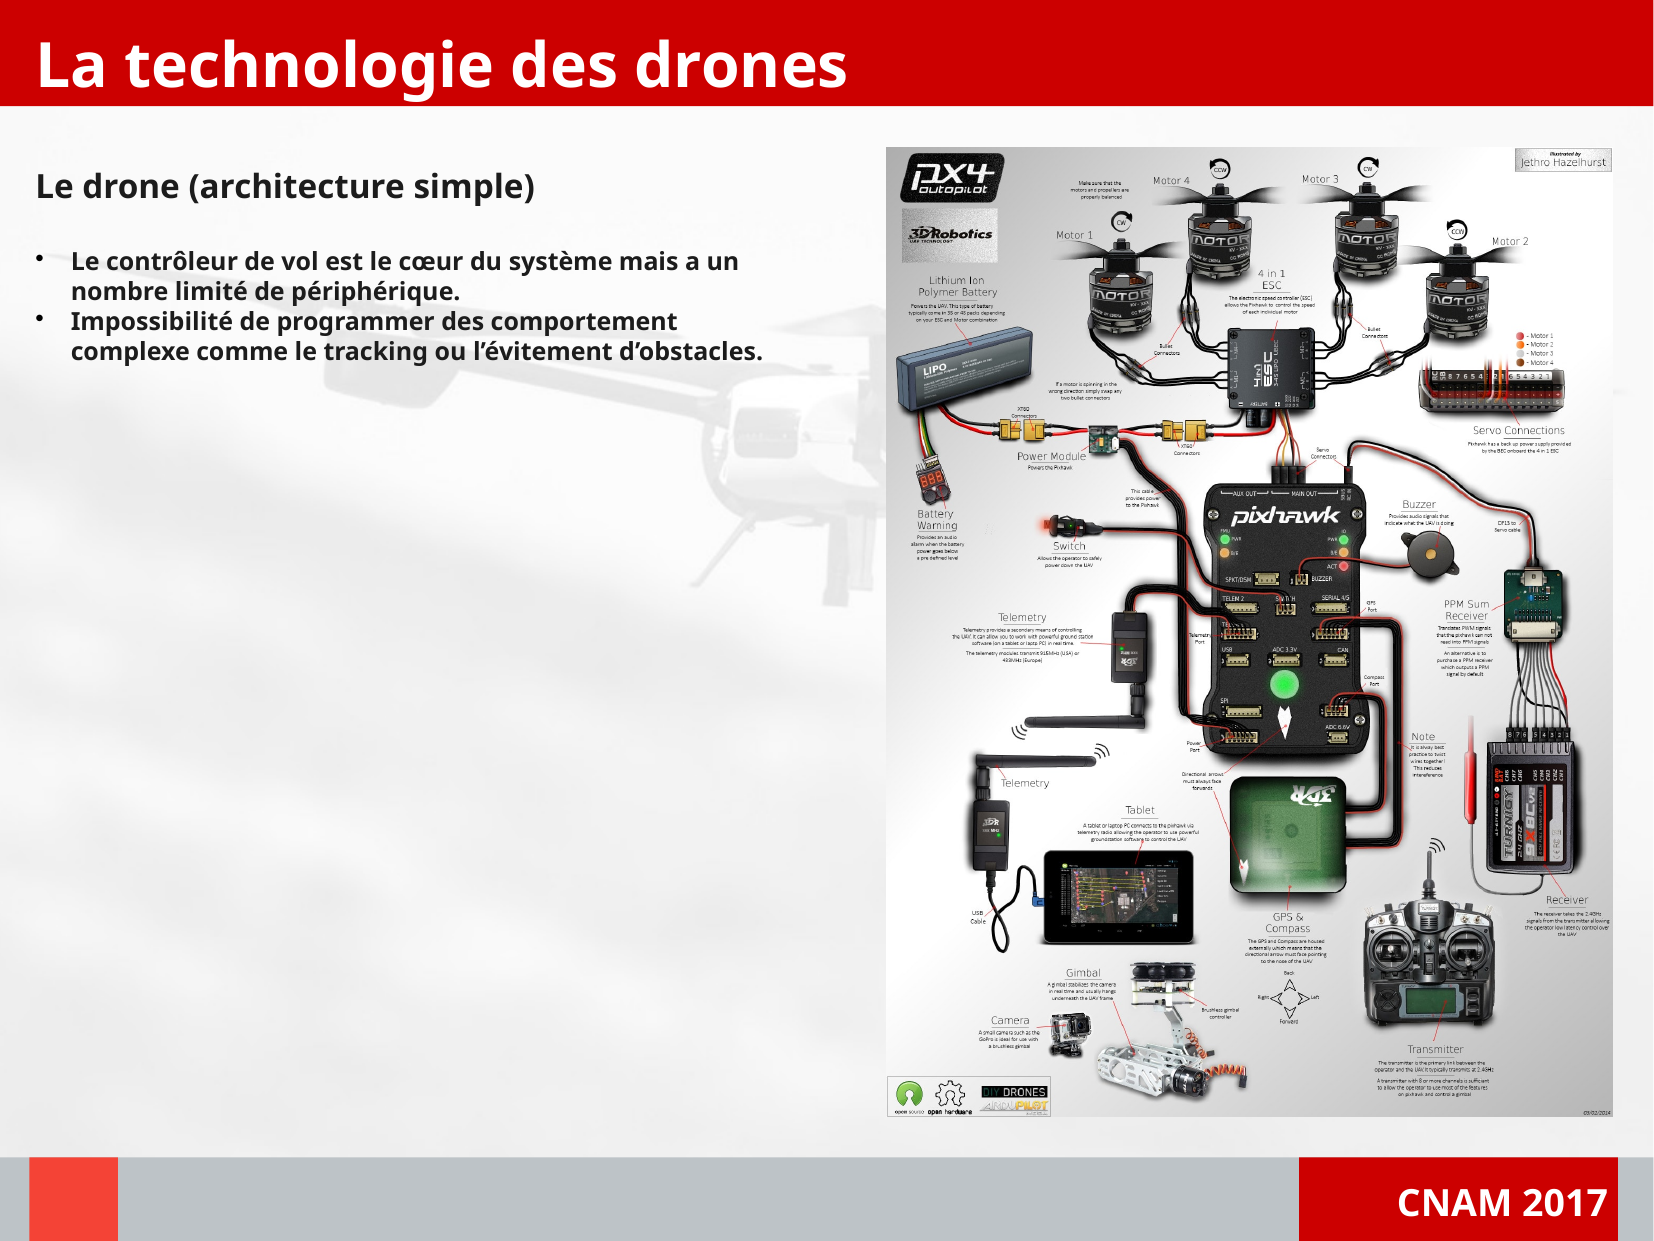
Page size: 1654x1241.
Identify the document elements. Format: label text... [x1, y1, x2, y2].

picture [0, 107, 1654, 1157]
text_box Le drone (architecture simple) Le contrôleur de vol est le cœur du système mais a un nombre limité de périphérique. Impossibilité de programmer des comportement complexe comme le tracking ou l’évitement d’obstacles. [35, 165, 804, 1122]
text_box La technologie des drones [35, 0, 1571, 101]
